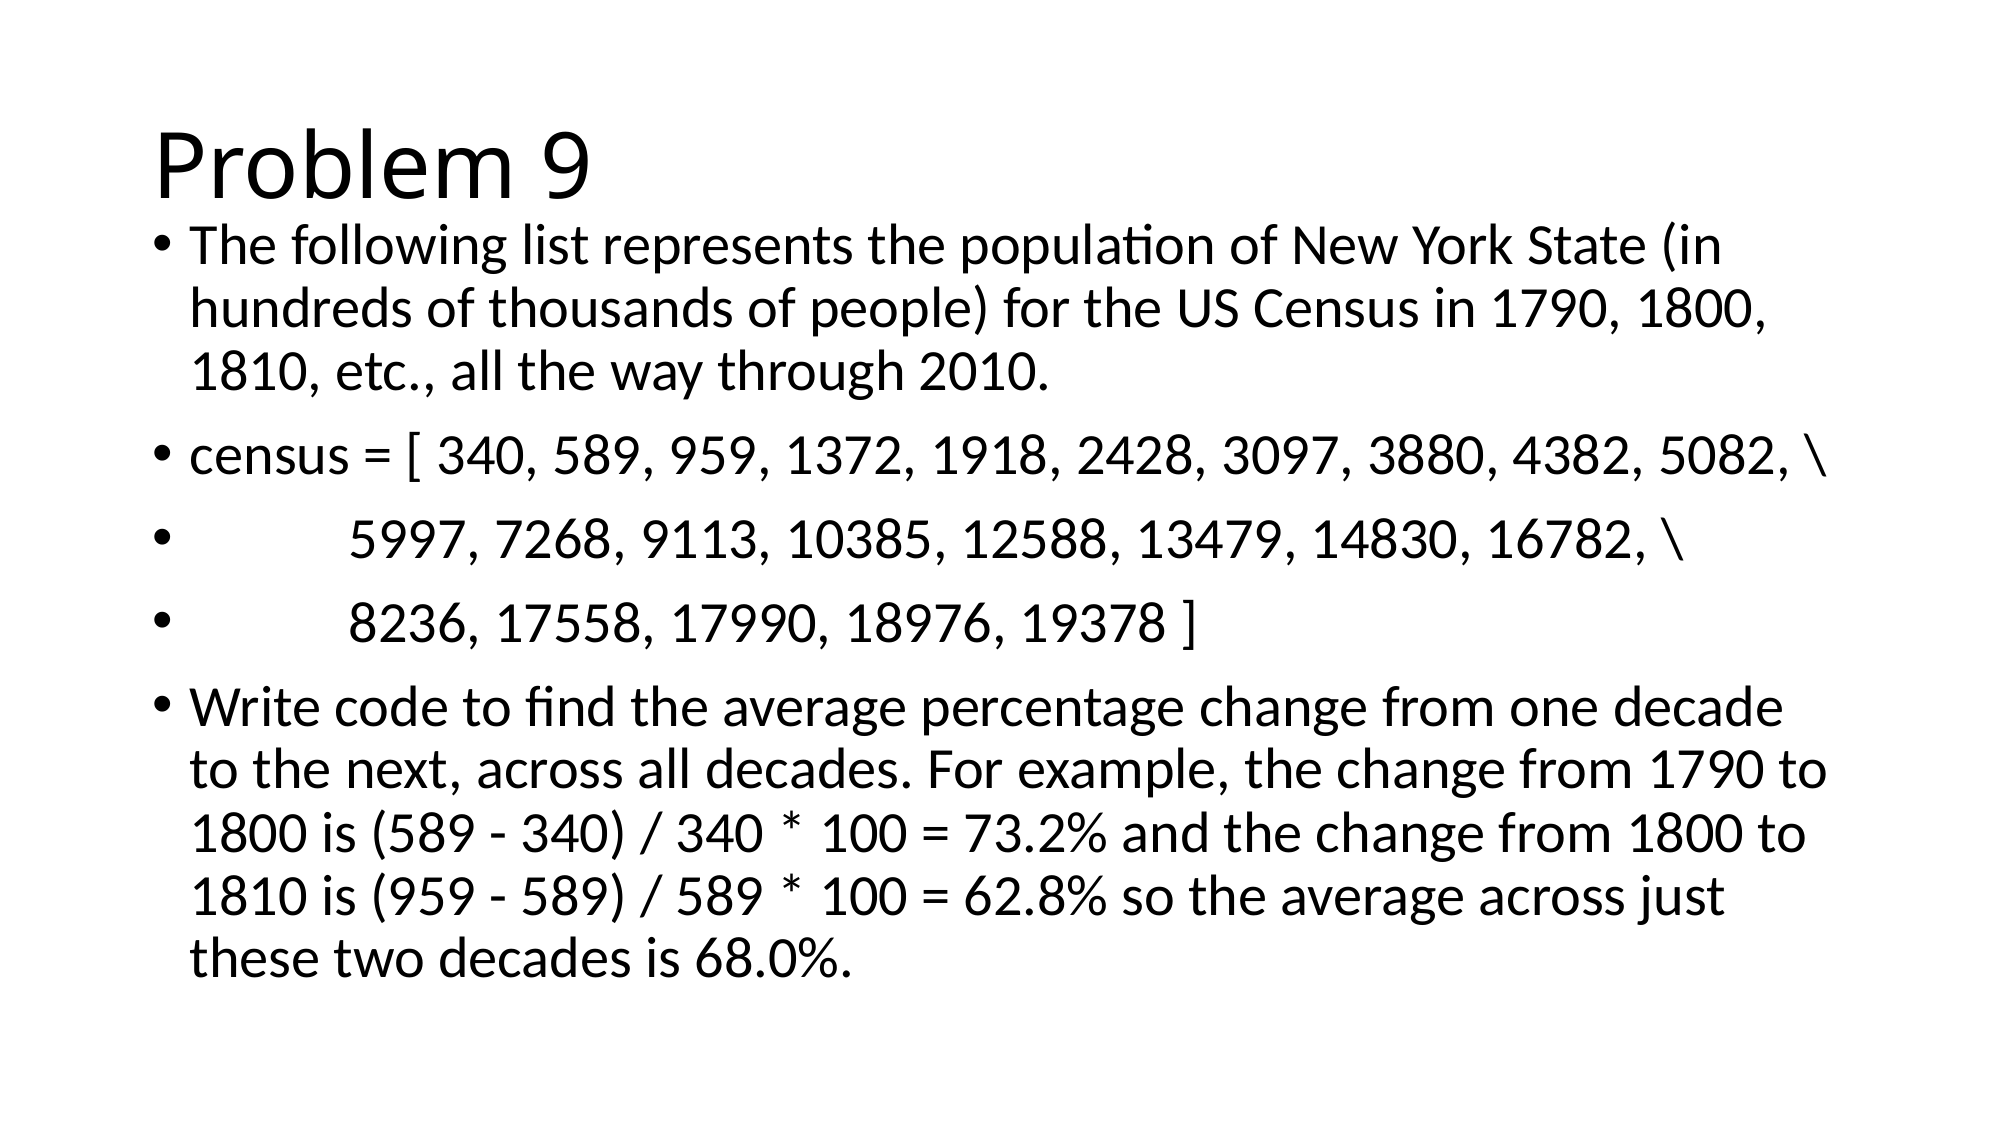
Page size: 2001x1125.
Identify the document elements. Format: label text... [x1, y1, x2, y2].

title Problem 9 [137, 59, 1863, 207]
list The following list represents the population of New York State (in hundreds of thousands of people) for the US Census in 1790, 1800, 1810, etc., all the way through 2010. census = [ 340, 589, 959, 1372, 1918, 2428, 3097, 3880, 4382, 5082, \ 5997, 7268, 9113, 10385, 12588, 13479, 14830, 16782, \ 8236, 17558, 17990, 18976, 19378 ] Write code to find the average percentage change from one decade to the next, across all decades. For example, the change from 1790 to 1800 is (589 - 340) / 340 * 100 = 73.2% and the change from 1800 to 1810 is (959 - 589) / 589 * 100 = 62.8% so the average across just these two decades is 68.0%. [137, 207, 1863, 1014]
